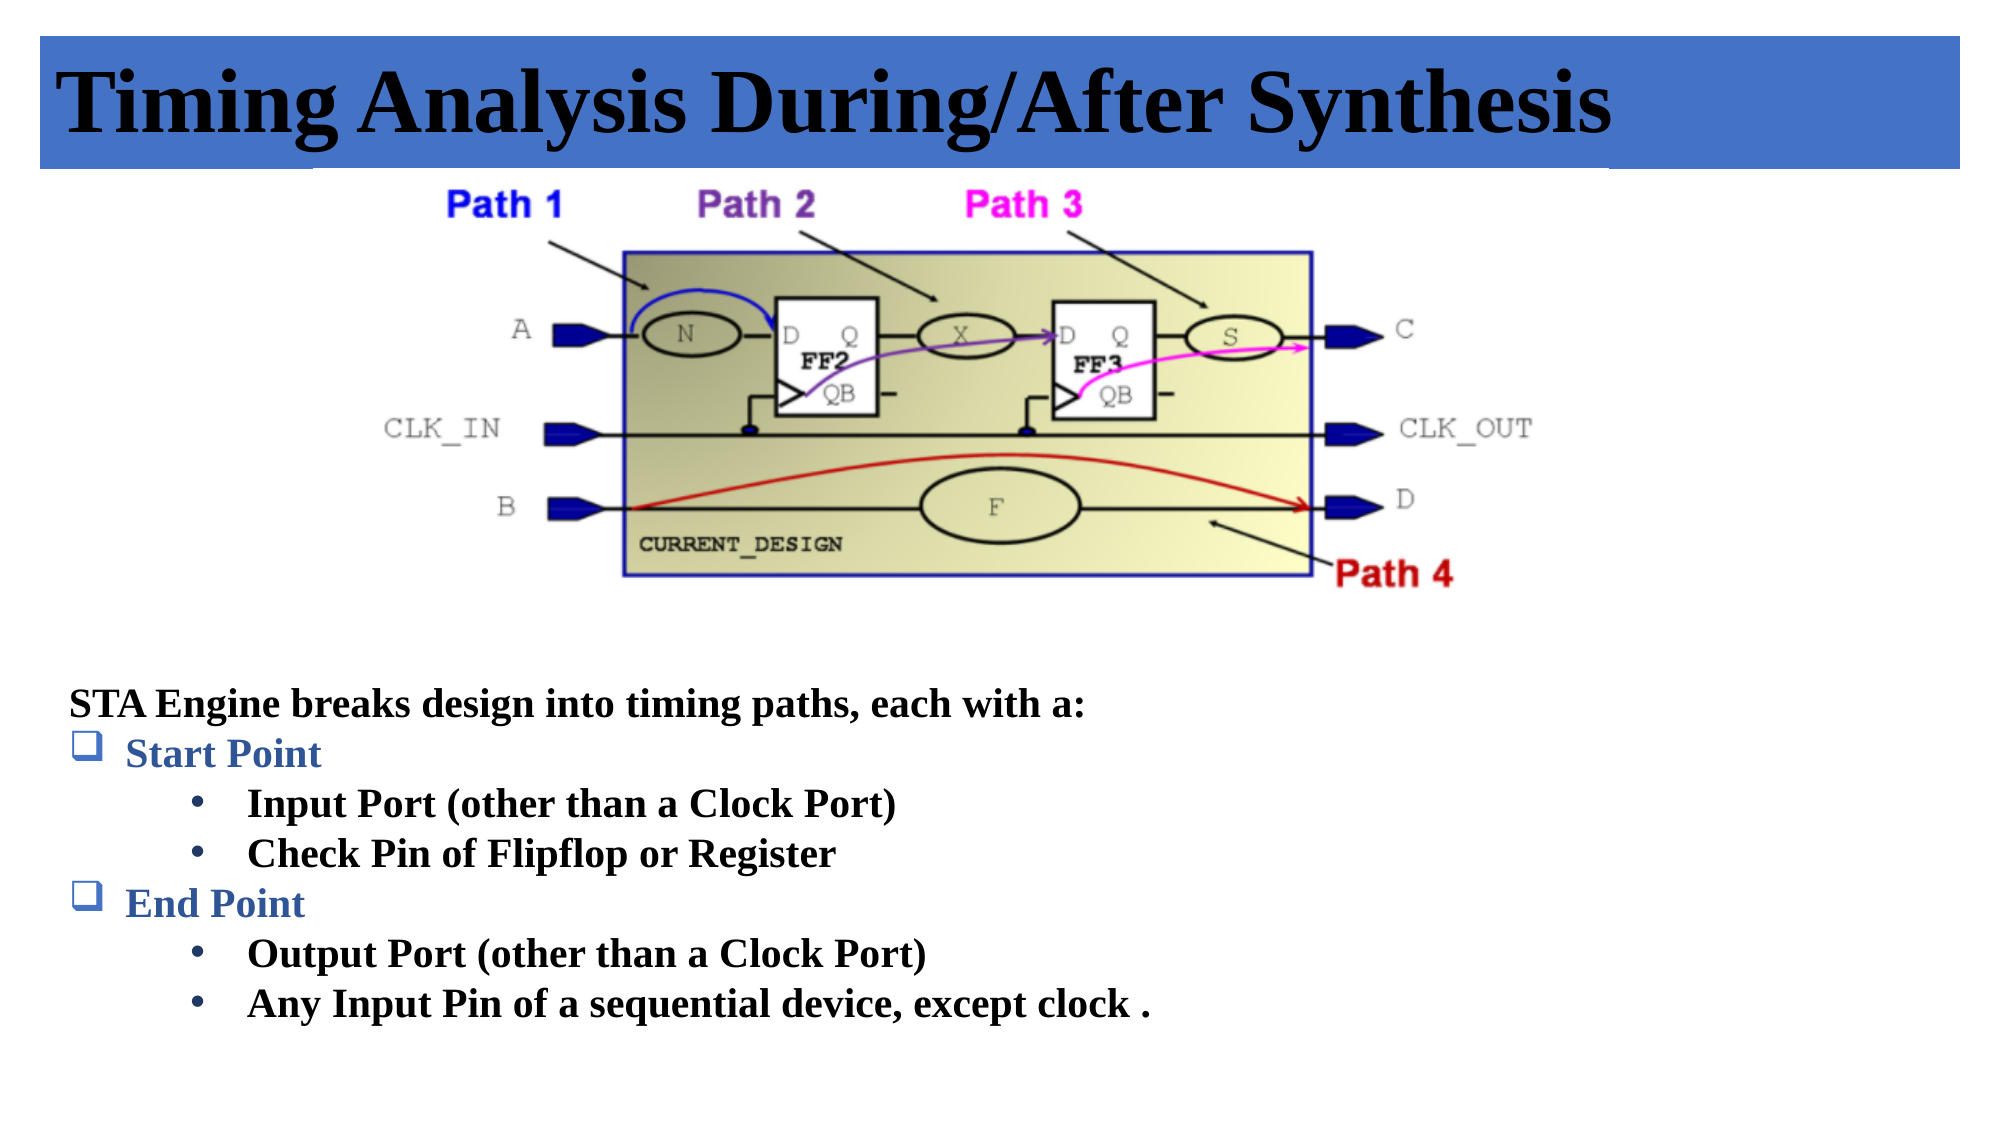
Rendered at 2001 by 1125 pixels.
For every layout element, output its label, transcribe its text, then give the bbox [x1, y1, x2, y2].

title Timing Analysis During/After Synthesis [40, 36, 1960, 169]
picture [312, 168, 1609, 614]
